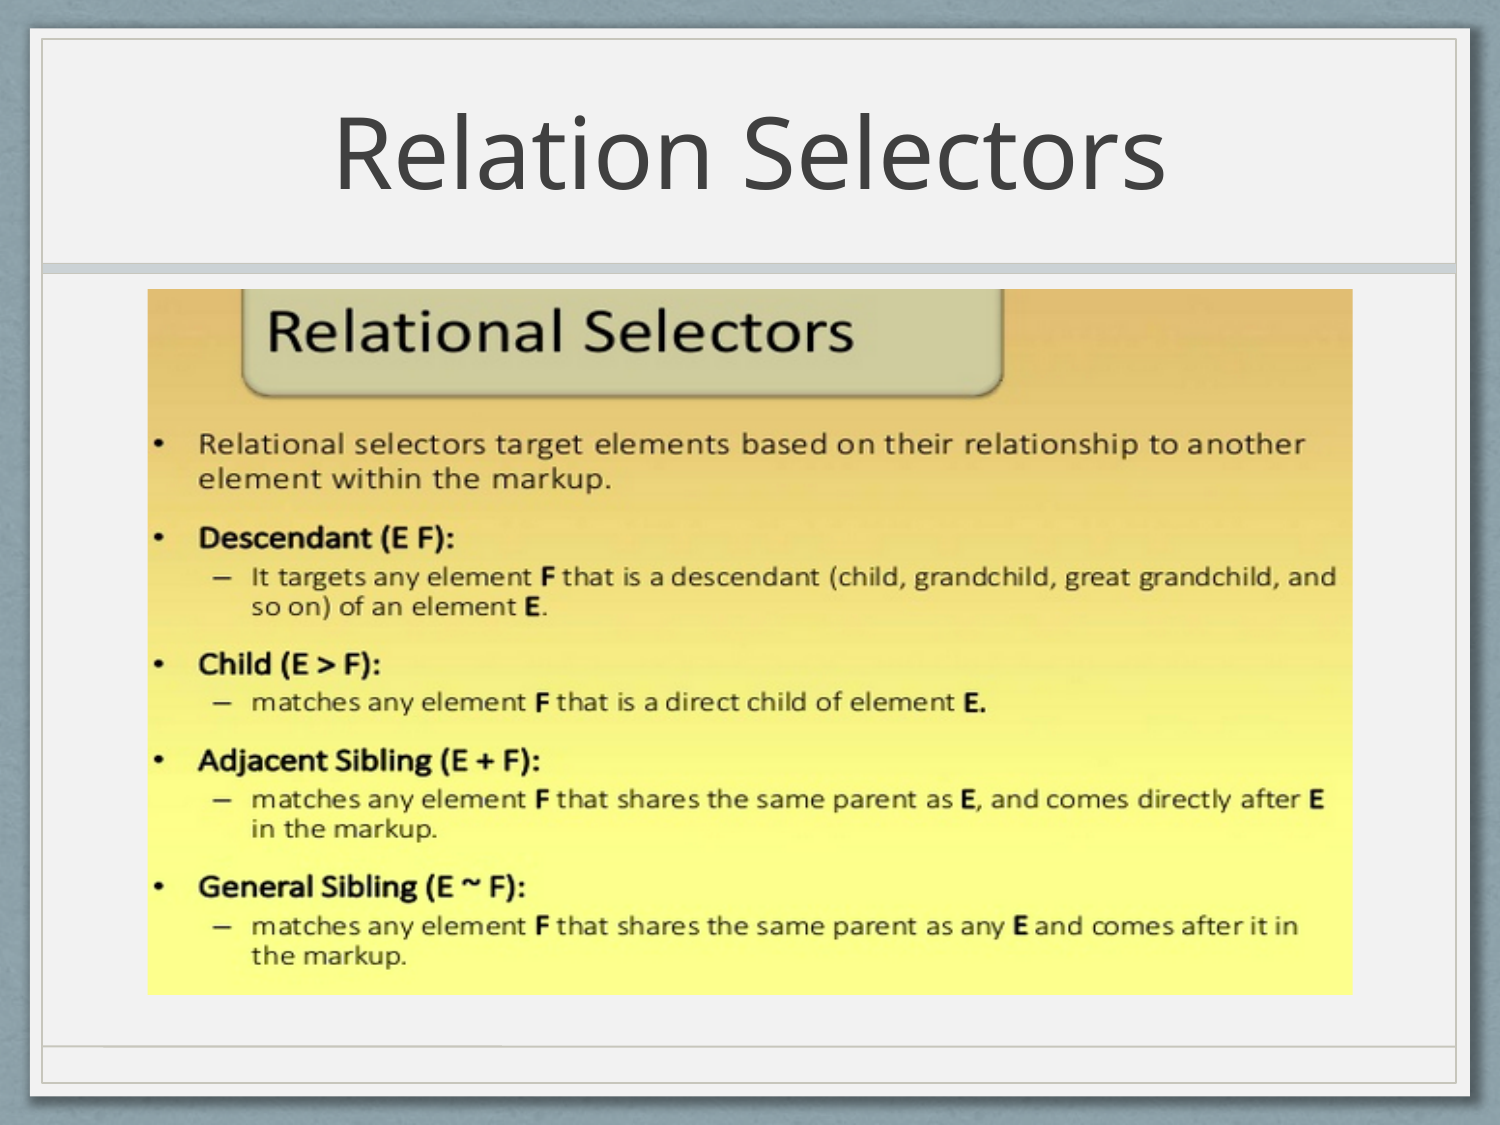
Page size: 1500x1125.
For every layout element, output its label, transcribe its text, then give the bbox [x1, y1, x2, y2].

title Relation Selectors [147, 40, 1353, 260]
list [147, 288, 1354, 996]
